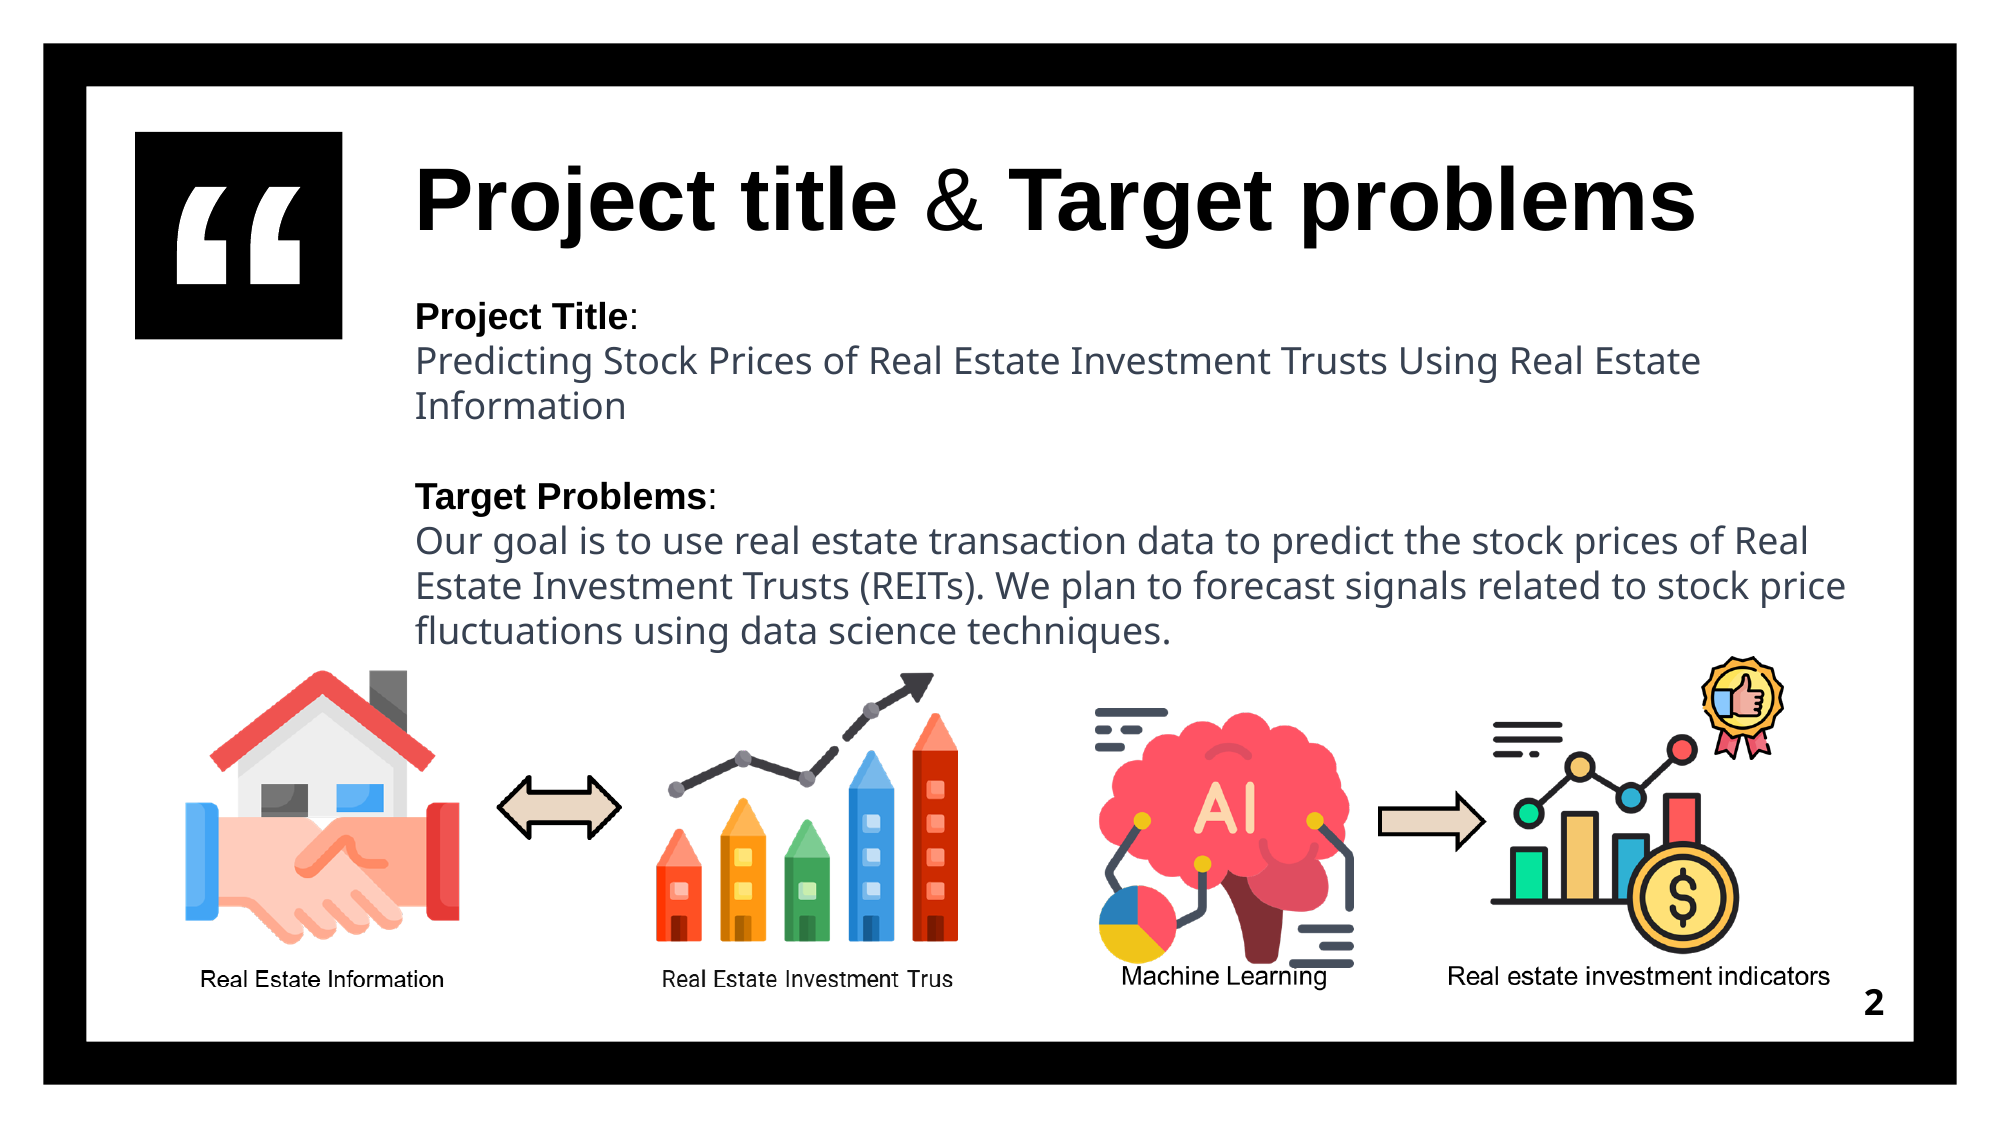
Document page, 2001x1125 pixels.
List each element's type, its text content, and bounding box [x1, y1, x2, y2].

picture [111, 656, 1846, 1007]
text_box Project title & Target problems [399, 134, 1800, 284]
slide_number 2 [1784, 960, 1905, 1047]
text_box Project Title: Predicting Stock Prices of Real Estate Investment Trusts Using Real Estate Information Target Problems: Our goal is to use real estate transaction data to predict the stock prices of Real Estate Investment Trusts (REITs). We plan to forecast signals related to stock price fluctuations using data science techniques. [399, 284, 1869, 660]
